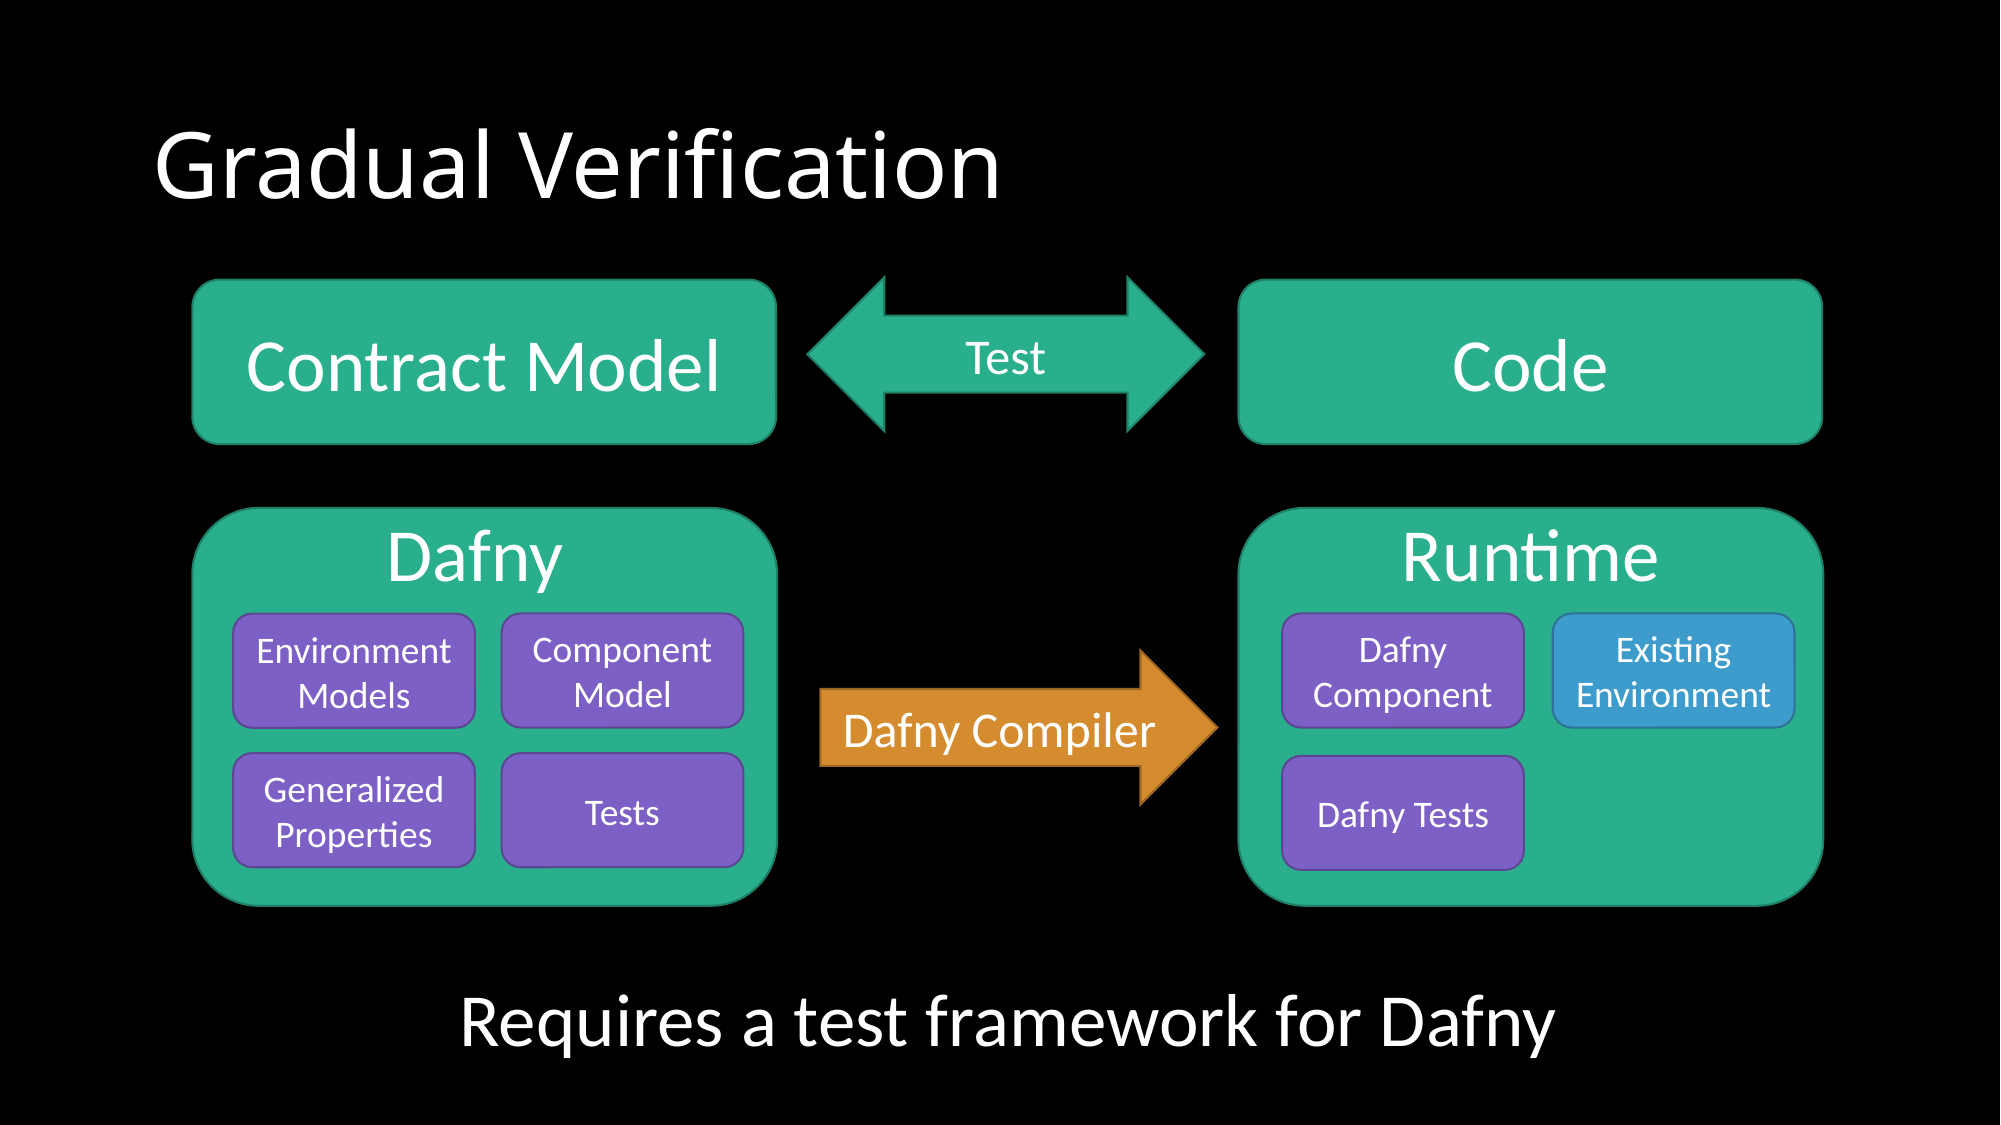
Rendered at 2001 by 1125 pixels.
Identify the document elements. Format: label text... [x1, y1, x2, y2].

text_box [1237, 506, 1825, 907]
text_box Component Model [500, 612, 745, 729]
text_box Generalized Properties [232, 752, 477, 869]
text_box Runtime [1379, 499, 1683, 604]
text_box Dafny Compiler [819, 648, 1219, 807]
text_box Existing Environment [1551, 612, 1796, 729]
text_box Test [805, 274, 1206, 434]
text_box Dafny Component [1281, 612, 1525, 729]
title Gradual Verification [137, 59, 1863, 278]
text_box Dafny [337, 499, 612, 604]
text_box Dafny Tests [1281, 754, 1525, 871]
text_box Tests [500, 752, 745, 869]
text_box Requires a test framework for Dafny [375, 963, 1625, 1069]
text_box Contract Model [191, 278, 778, 446]
text_box [191, 506, 779, 907]
text_box Environment Models [232, 612, 477, 729]
text_box Code [1237, 278, 1824, 446]
